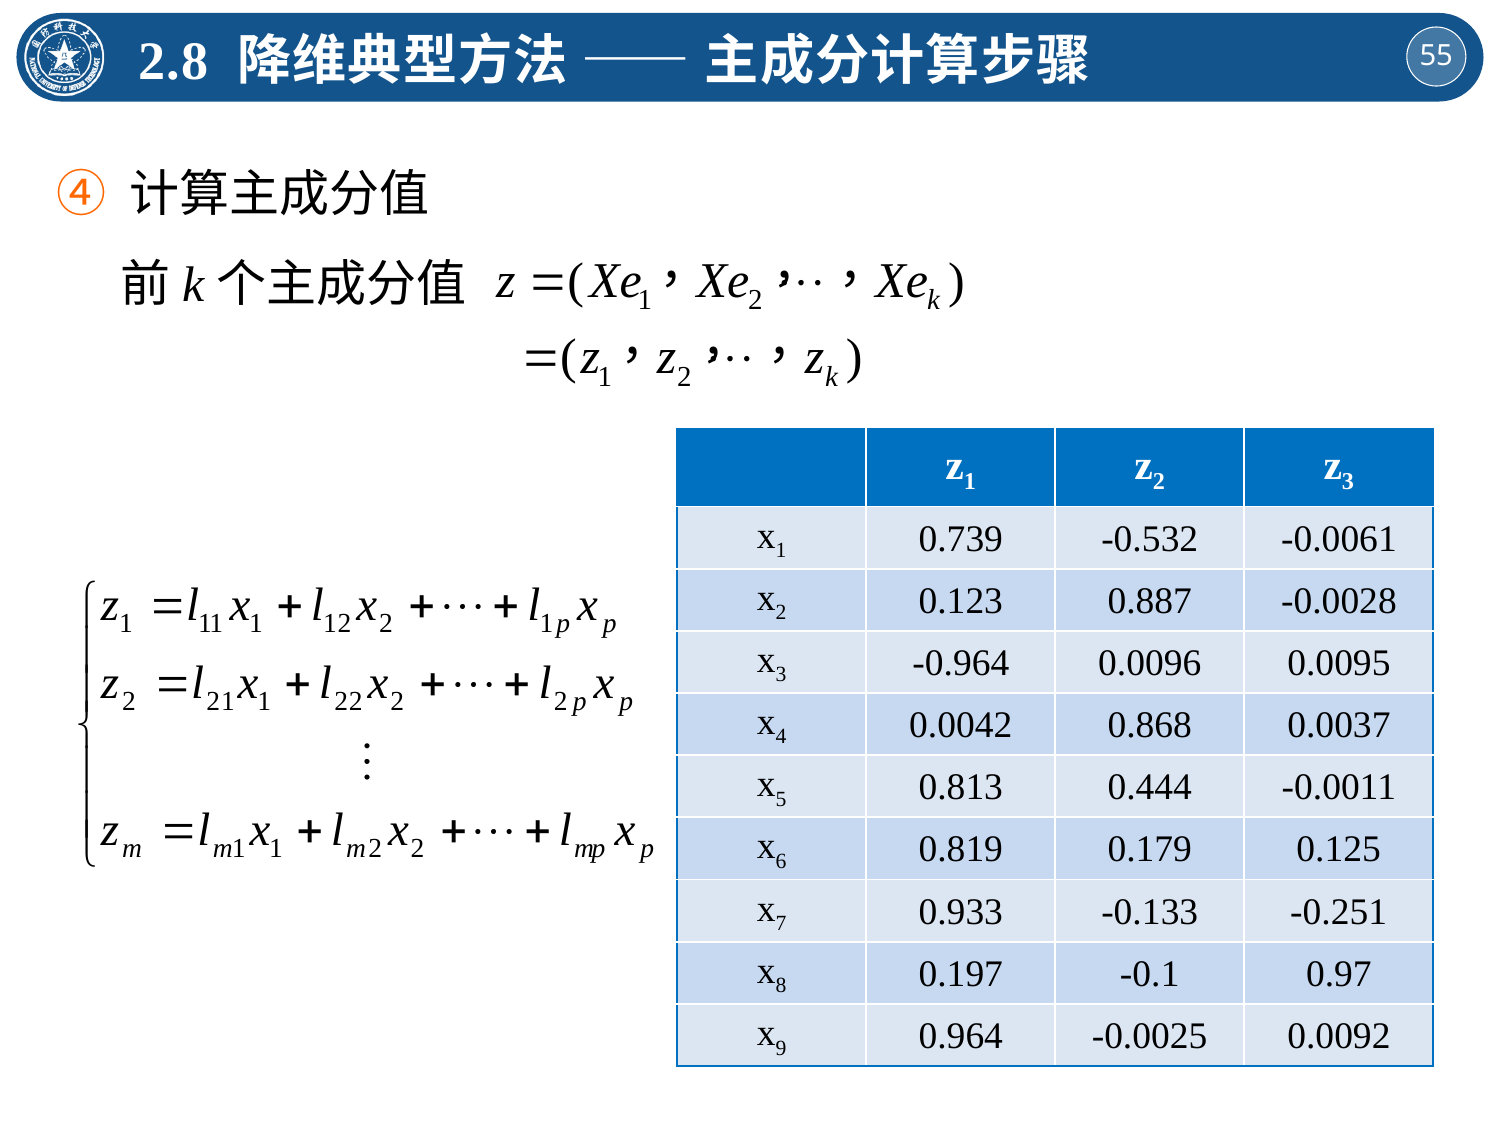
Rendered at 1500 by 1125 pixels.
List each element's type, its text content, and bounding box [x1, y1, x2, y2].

table_cell 0.125 [1245, 818, 1432, 879]
table_cell -0.0061 [1245, 507, 1432, 568]
table_header z2 [1056, 430, 1243, 506]
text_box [485, 247, 975, 399]
table_cell 0.887 [1056, 570, 1243, 630]
text_box 前k个主成分值 [105, 243, 482, 319]
table_cell -0.964 [867, 632, 1054, 692]
table_cell x4 [678, 694, 865, 754]
table_cell 0.739 [867, 507, 1054, 568]
table_cell x2 [678, 570, 865, 630]
picture [16, 9, 111, 104]
table_cell 0.197 [867, 943, 1054, 1003]
table_header z1 [867, 430, 1054, 506]
table_cell 0.819 [867, 818, 1054, 879]
table_header z3 [1245, 430, 1432, 506]
table_cell -0.532 [1056, 507, 1243, 568]
table_cell 0.813 [867, 756, 1054, 816]
table_cell 0.0037 [1245, 694, 1432, 754]
table_cell x1 [678, 507, 865, 568]
table_header [678, 430, 865, 506]
table_cell 0.123 [867, 570, 1054, 630]
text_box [67, 571, 668, 878]
table_cell 0.0096 [1056, 632, 1243, 692]
table_cell 0.933 [867, 880, 1054, 941]
text_box ④ 计算主成分值 [41, 123, 601, 229]
table_cell x7 [678, 880, 865, 941]
table_cell -0.133 [1056, 880, 1243, 941]
table_cell -0.0028 [1245, 570, 1432, 630]
table_cell 0.0095 [1245, 632, 1432, 692]
table_cell -0.1 [1056, 943, 1243, 1003]
table_cell 0.868 [1056, 694, 1243, 754]
table_cell 0.179 [1056, 818, 1243, 879]
table_cell x6 [678, 818, 865, 879]
table_cell x9 [678, 1005, 865, 1065]
table_cell 0.97 [1245, 943, 1432, 1003]
table_cell x5 [678, 756, 865, 816]
table_cell 0.444 [1056, 756, 1243, 816]
table_cell -0.0011 [1245, 756, 1432, 816]
table_cell x3 [678, 632, 865, 692]
table_cell 0.964 [867, 1005, 1054, 1065]
table_cell 0.0042 [867, 694, 1054, 754]
table_cell -0.0025 [1056, 1005, 1243, 1065]
text_box 2.8 降维典型方法 —— 主成分计算步骤 [123, 17, 1337, 98]
table_cell x8 [678, 943, 865, 1003]
table_cell -0.251 [1245, 880, 1432, 941]
table_cell 0.0092 [1245, 1005, 1432, 1065]
